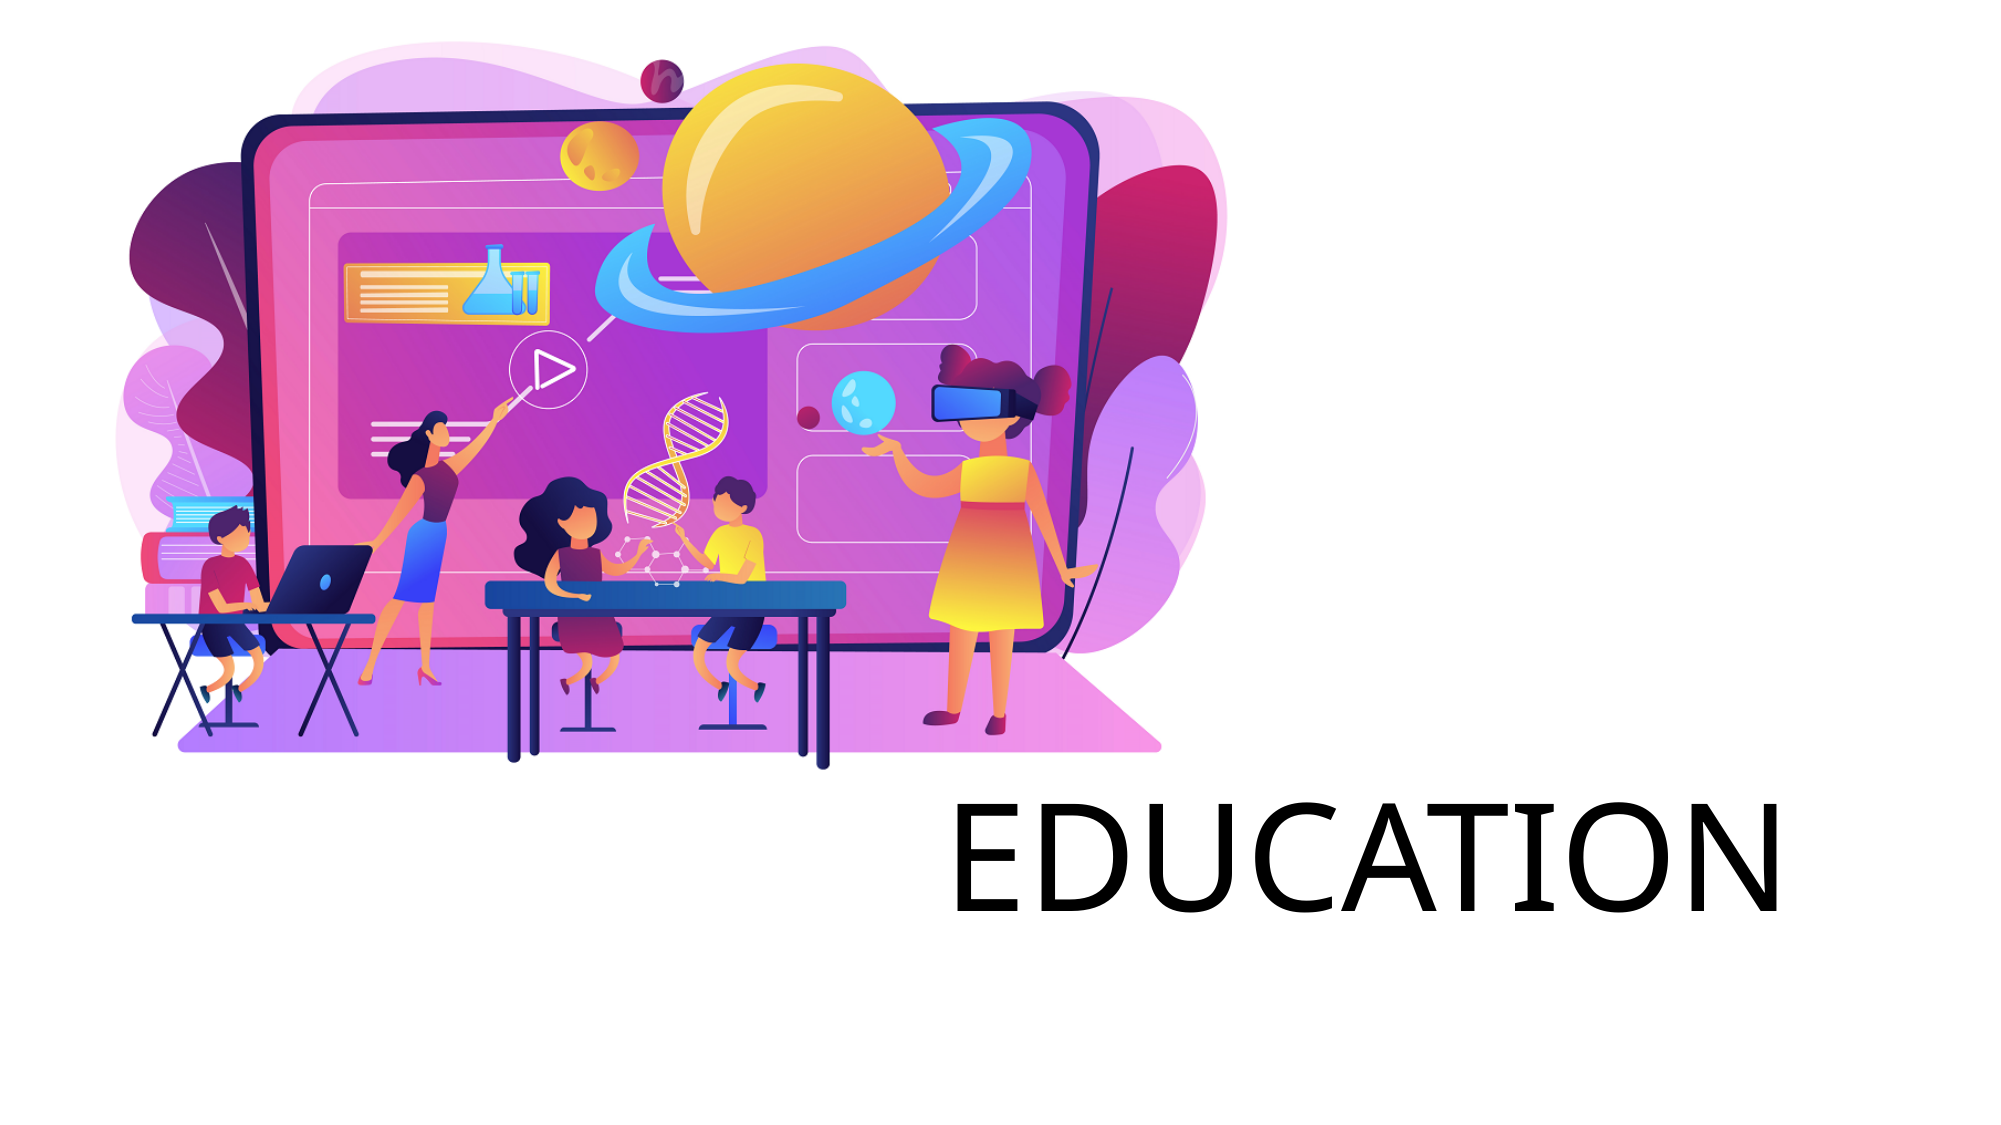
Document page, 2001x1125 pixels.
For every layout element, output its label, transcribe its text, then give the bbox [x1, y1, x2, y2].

picture [8, 26, 1335, 773]
text_box EDUCATION [411, 754, 2000, 949]
